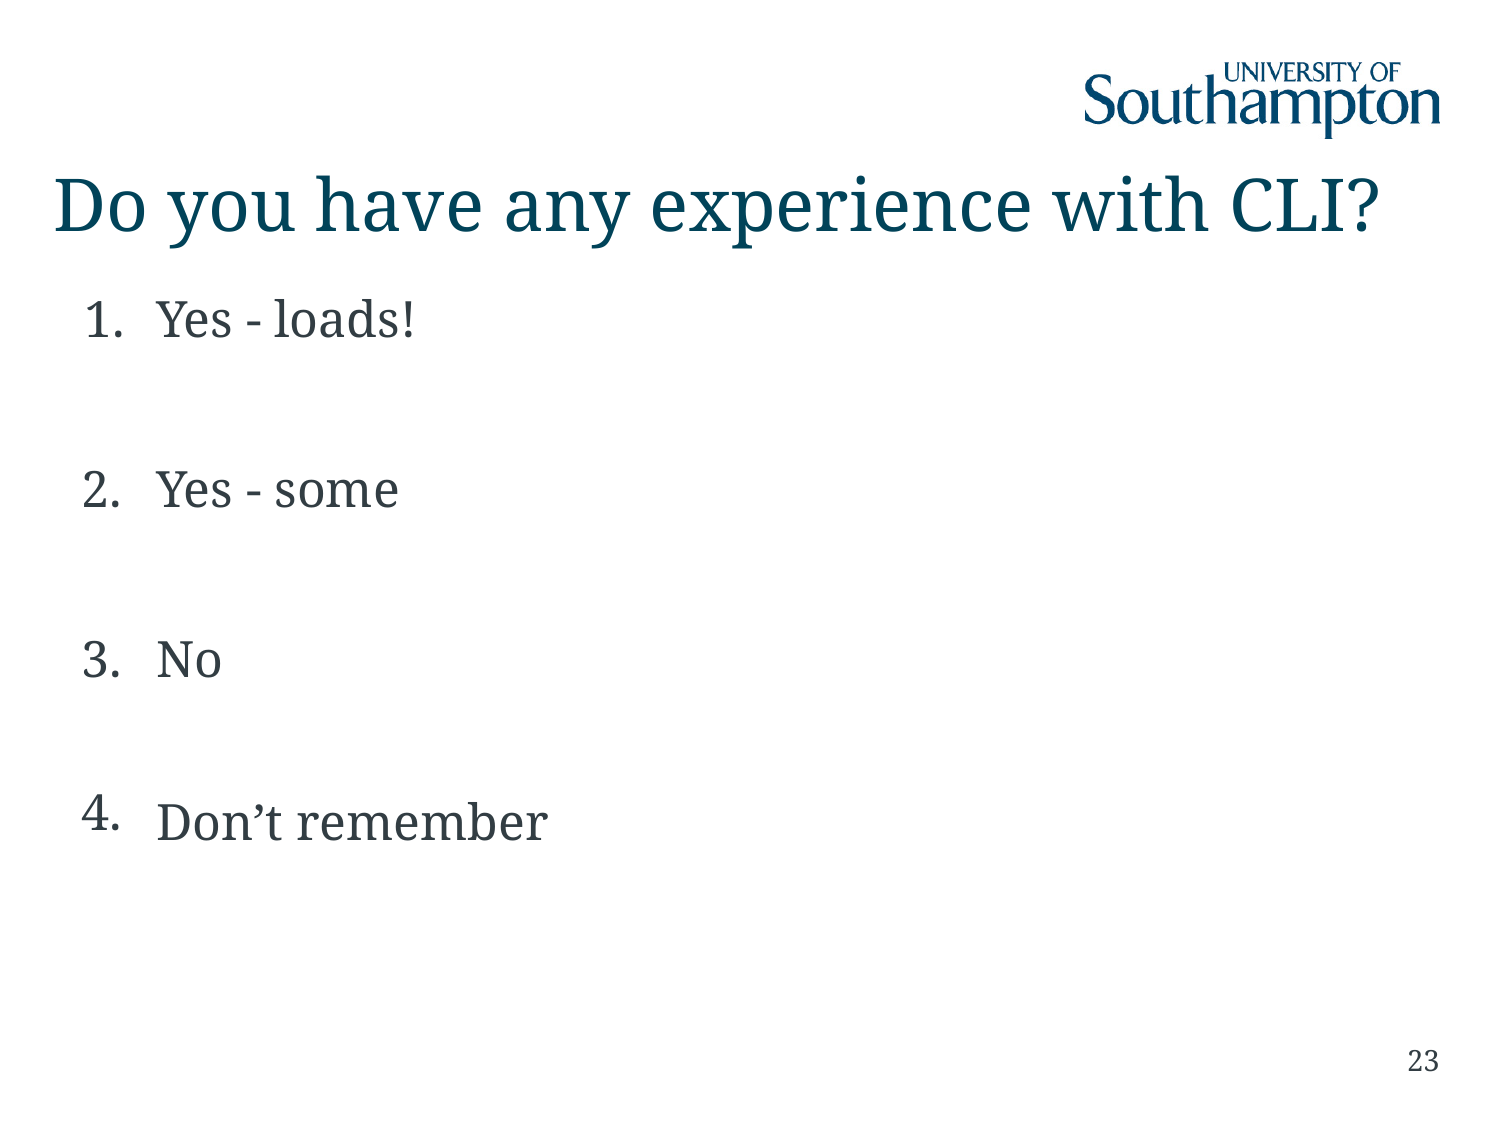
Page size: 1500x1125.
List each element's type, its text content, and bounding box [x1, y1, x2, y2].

picture [1085, 62, 1440, 139]
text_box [64, 278, 1459, 856]
slide_number 23 [1089, 1034, 1440, 1113]
title Do you have any experience with CLI? [53, 148, 1447, 256]
